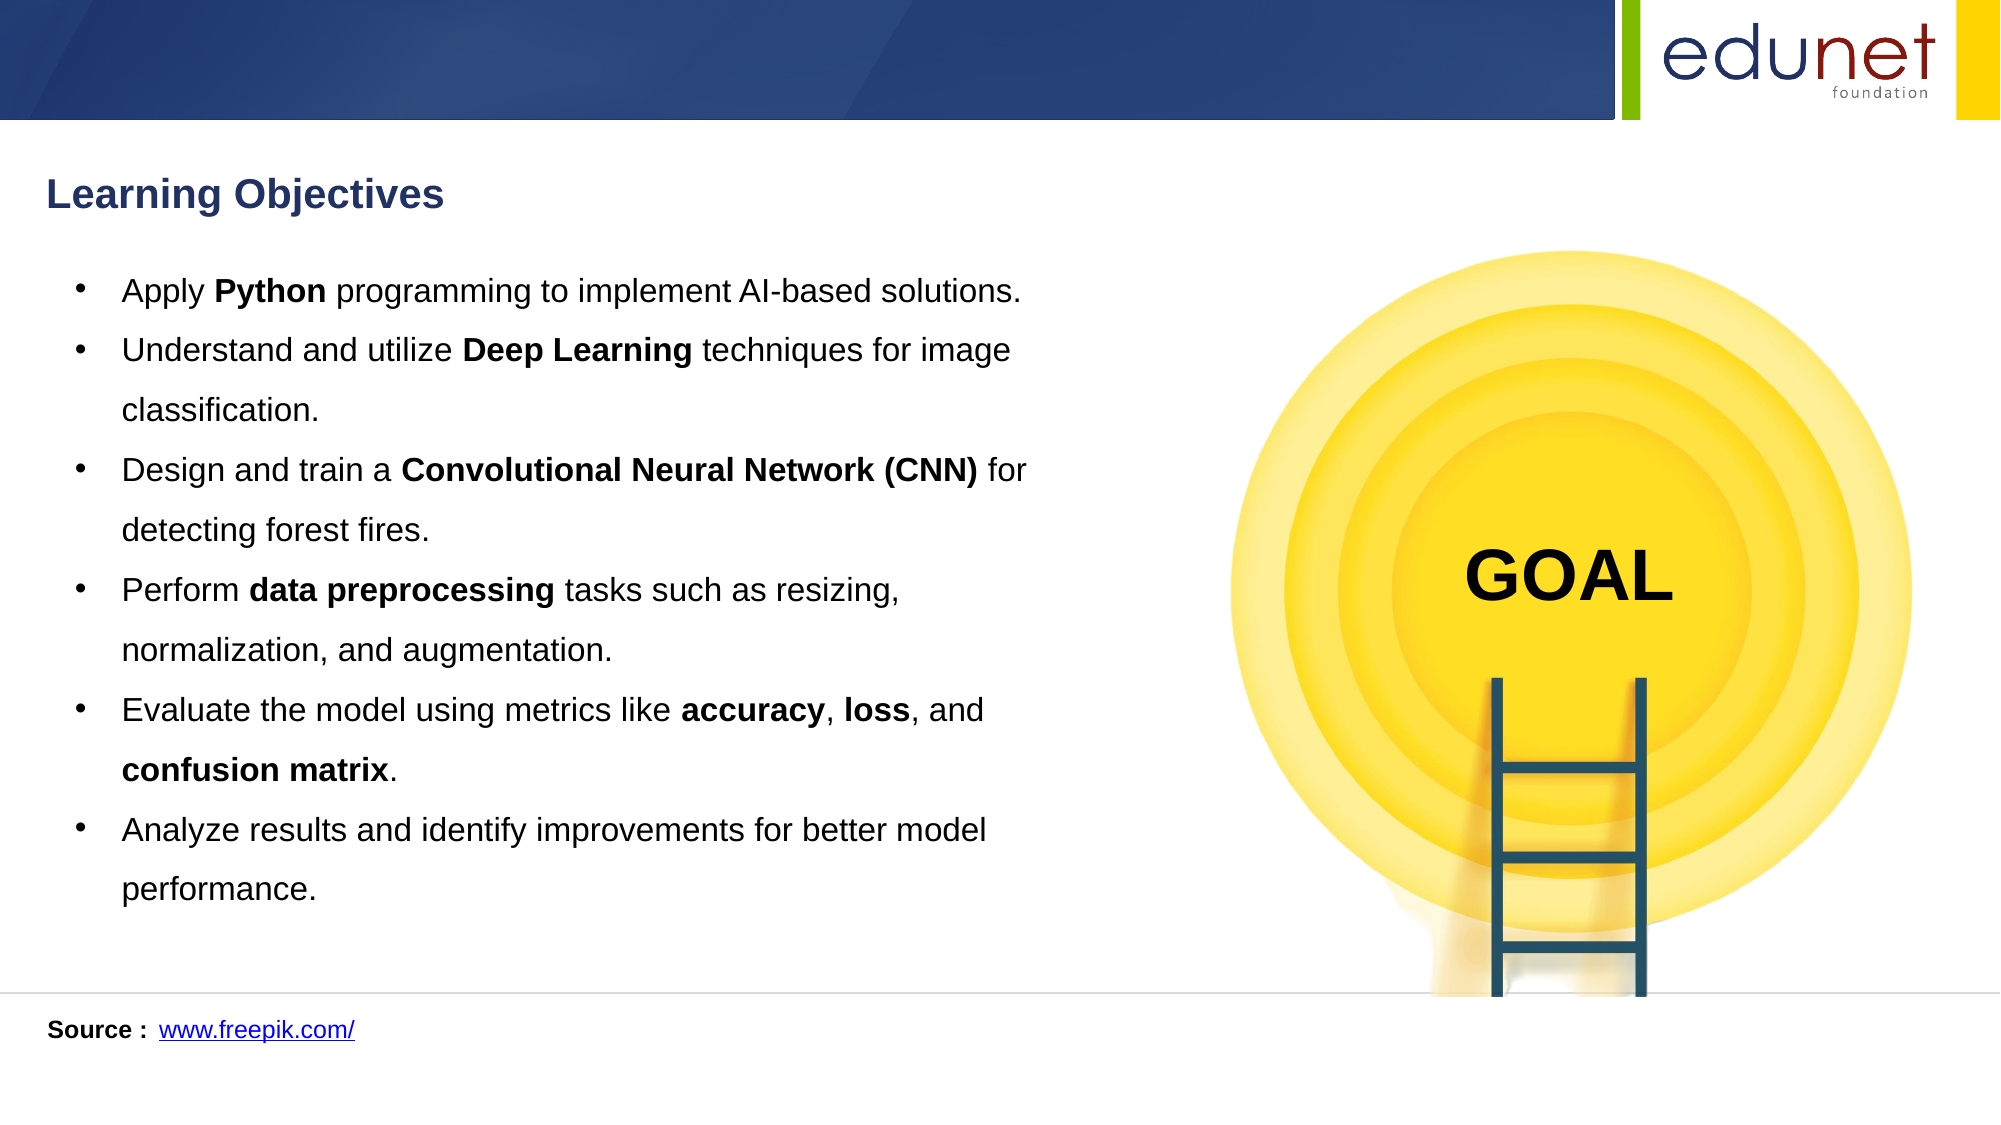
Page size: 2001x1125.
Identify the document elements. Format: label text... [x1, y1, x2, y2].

text_box Source : [32, 1006, 144, 1052]
text_box www.freepik.com/ [144, 1006, 447, 1052]
text_box Learning Objectives [31, 159, 467, 225]
picture [1204, 236, 1944, 997]
text_box Apply Python programming to implement AI-based solutions. Understand and utilize Deep Learning techniques for image classification. Design and train a Convolutional Neural Network (CNN) for detecting forest fires. Perform data preprocessing tasks such as resizing, normalization, and augmentation. Evaluate the model using metrics like accuracy, loss, and confusion matrix. Analyze results and identify improvements for better model performance. [60, 241, 1060, 915]
picture [1652, 12, 1948, 108]
